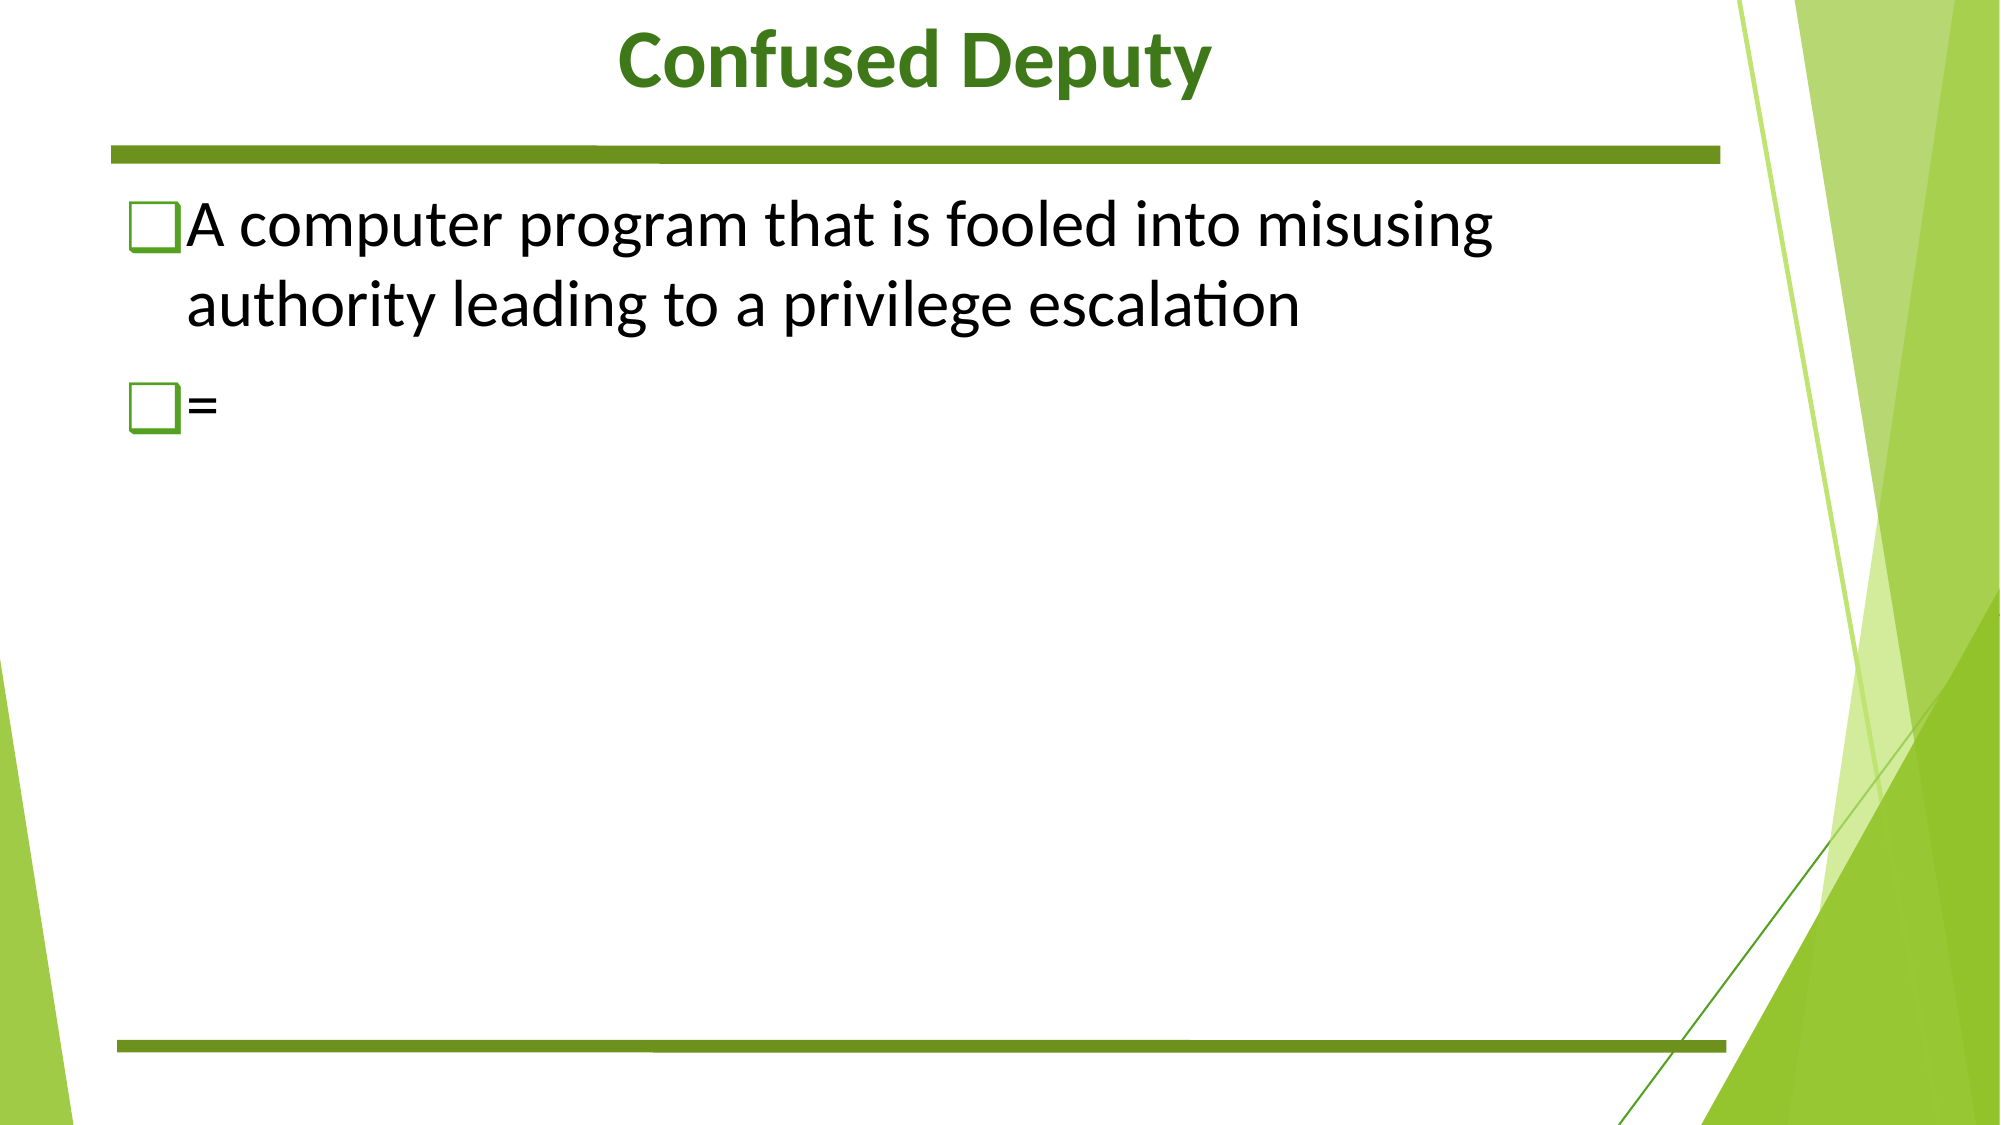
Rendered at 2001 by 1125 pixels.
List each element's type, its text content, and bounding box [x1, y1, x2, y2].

list A computer program that is fooled into misusing authority leading to a privilege escalation = [111, 180, 1721, 1034]
title Confused Deputy [111, 3, 1721, 155]
